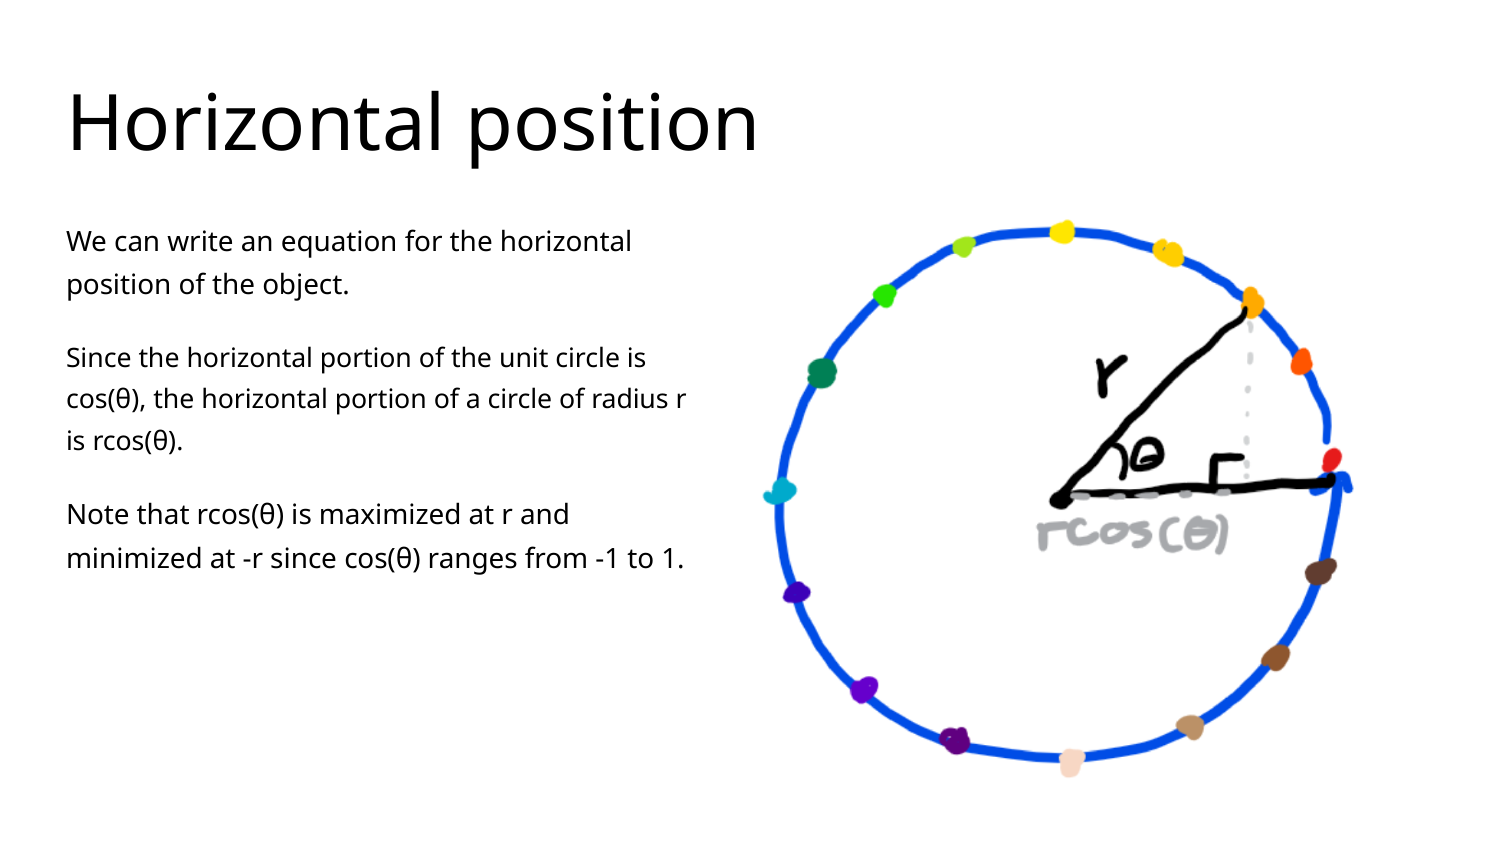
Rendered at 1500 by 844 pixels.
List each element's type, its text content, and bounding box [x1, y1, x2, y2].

picture [728, 187, 1401, 794]
list We can write an equation for the horizontal position of the object. [51, 200, 708, 318]
list Since the horizontal portion of the unit circle is cos(θ), the horizontal portion of a circle of radius r is rcos(θ). [51, 318, 708, 474]
list Note that rcos(θ) is maximized at r and minimized at -r since cos(θ) ranges from -1 to 1. [51, 474, 708, 630]
title Horizontal position [51, 51, 1449, 189]
